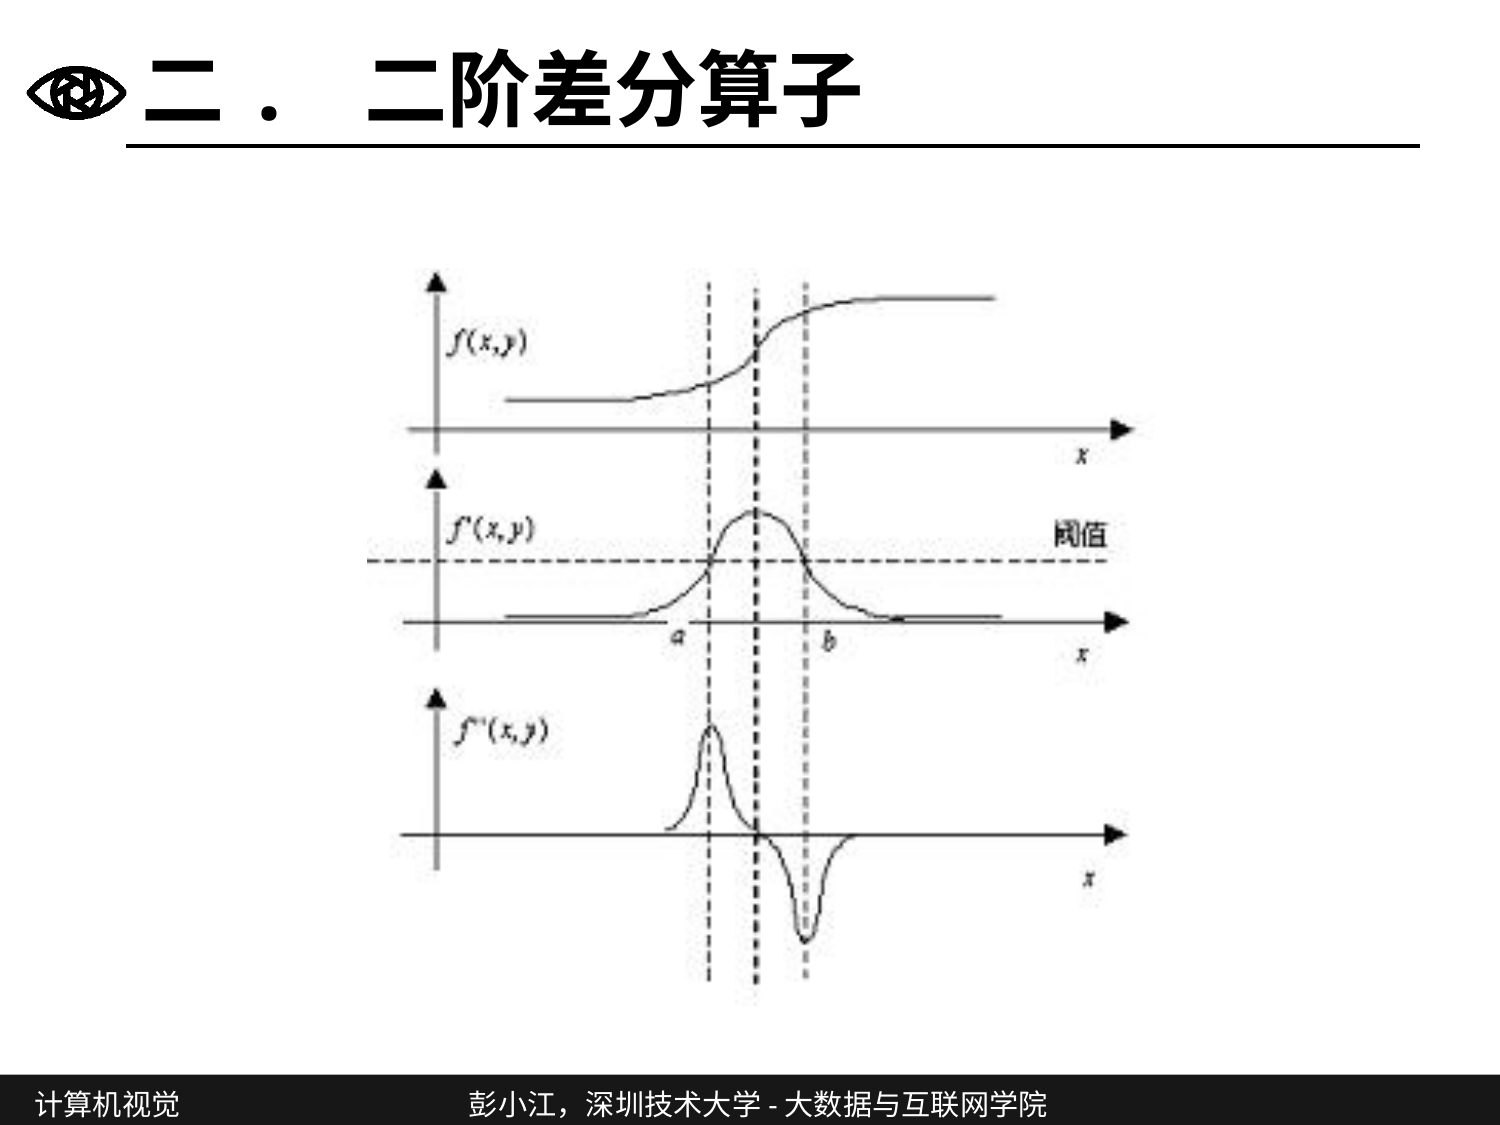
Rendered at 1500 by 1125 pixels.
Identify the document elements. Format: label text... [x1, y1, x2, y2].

title 二. 二阶差分算子 [126, 39, 1421, 146]
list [367, 268, 1170, 1010]
